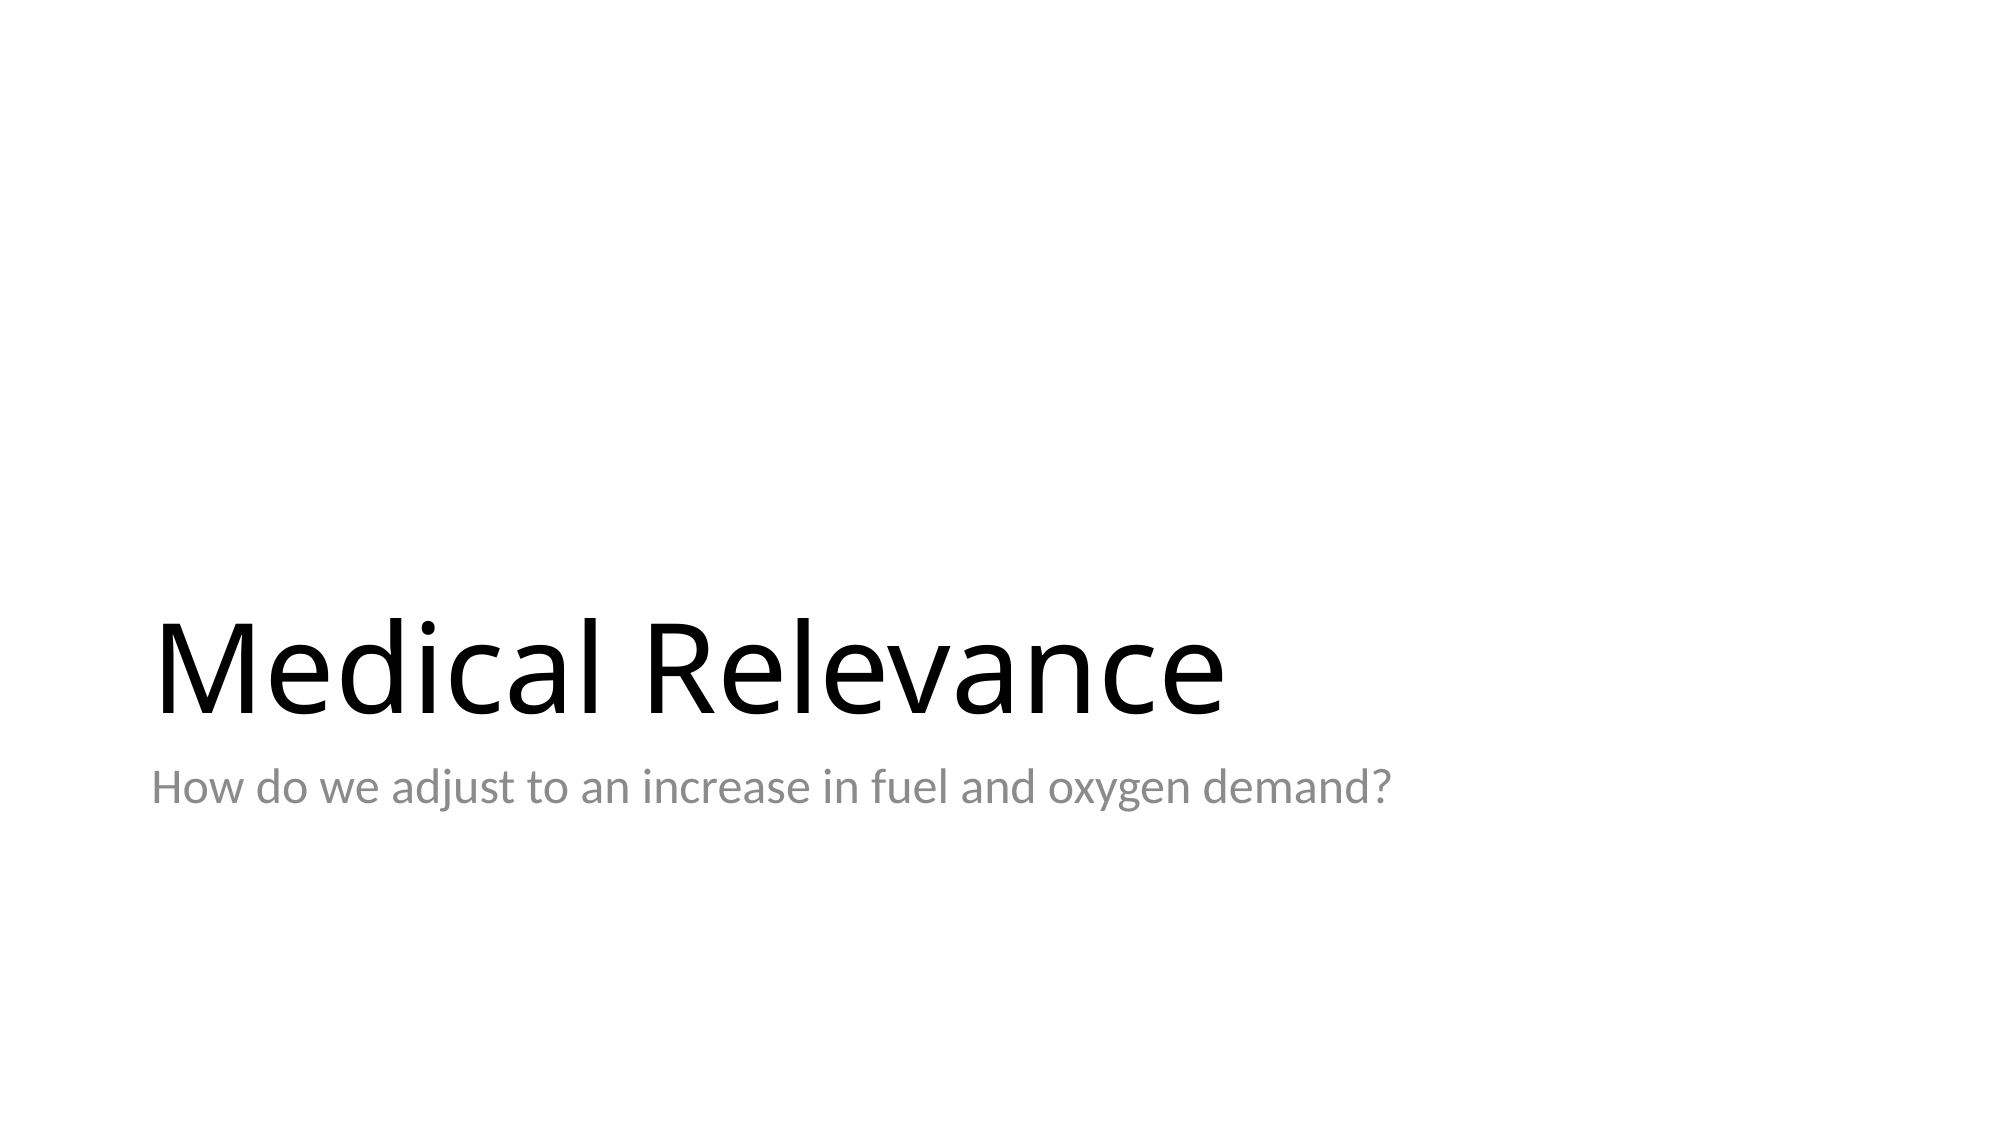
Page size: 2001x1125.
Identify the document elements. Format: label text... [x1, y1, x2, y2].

title Medical Relevance [136, 280, 1862, 749]
list How do we adjust to an increase in fuel and oxygen demand? [136, 752, 1862, 999]
